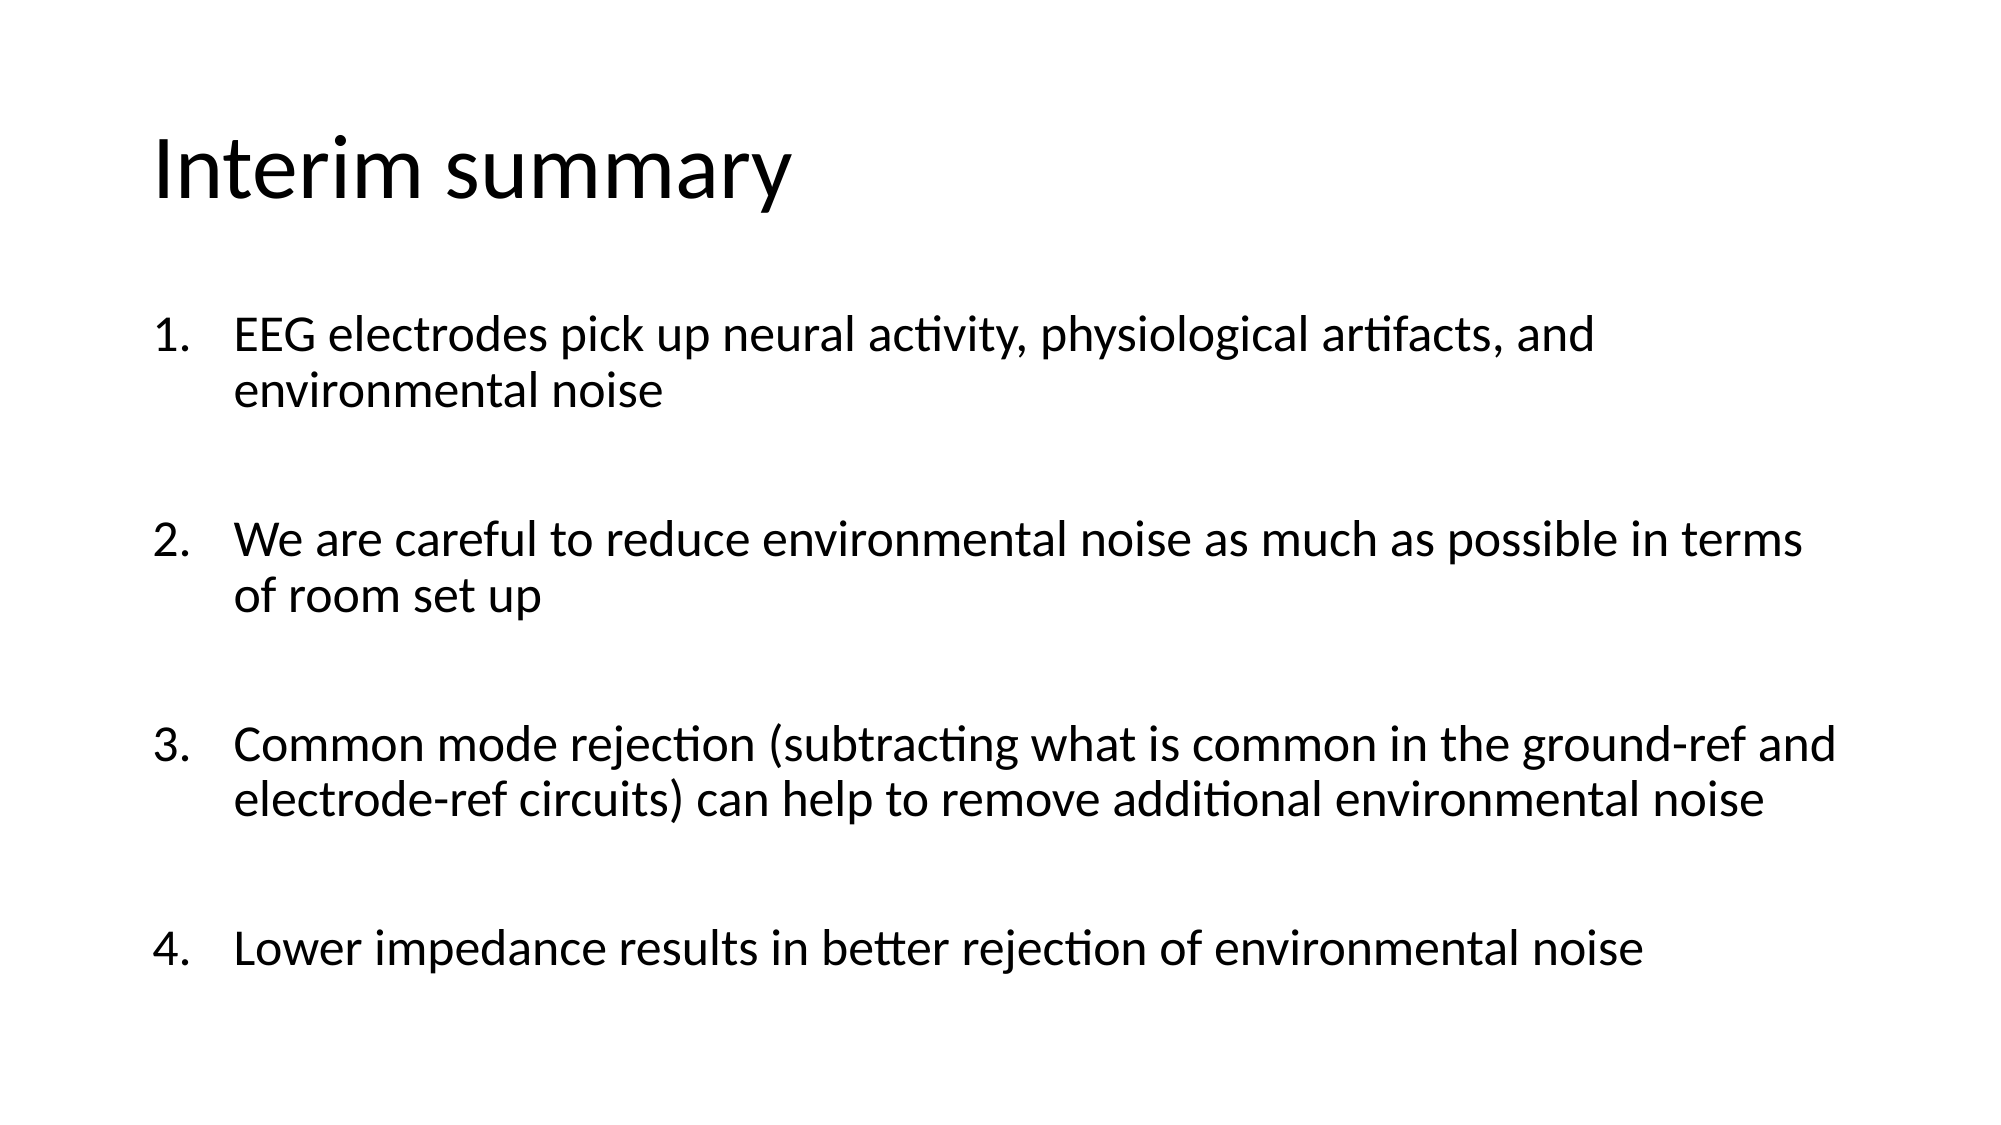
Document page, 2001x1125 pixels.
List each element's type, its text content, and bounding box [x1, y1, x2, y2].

title Interim summary [137, 59, 1863, 278]
list EEG electrodes pick up neural activity, physiological artifacts, and environmental noise We are careful to reduce environmental noise as much as possible in terms of room set up Common mode rejection (subtracting what is common in the ground-ref and electrode-ref circuits) can help to remove additional environmental noise Lower impedance results in better rejection of environmental noise [137, 299, 1863, 1014]
